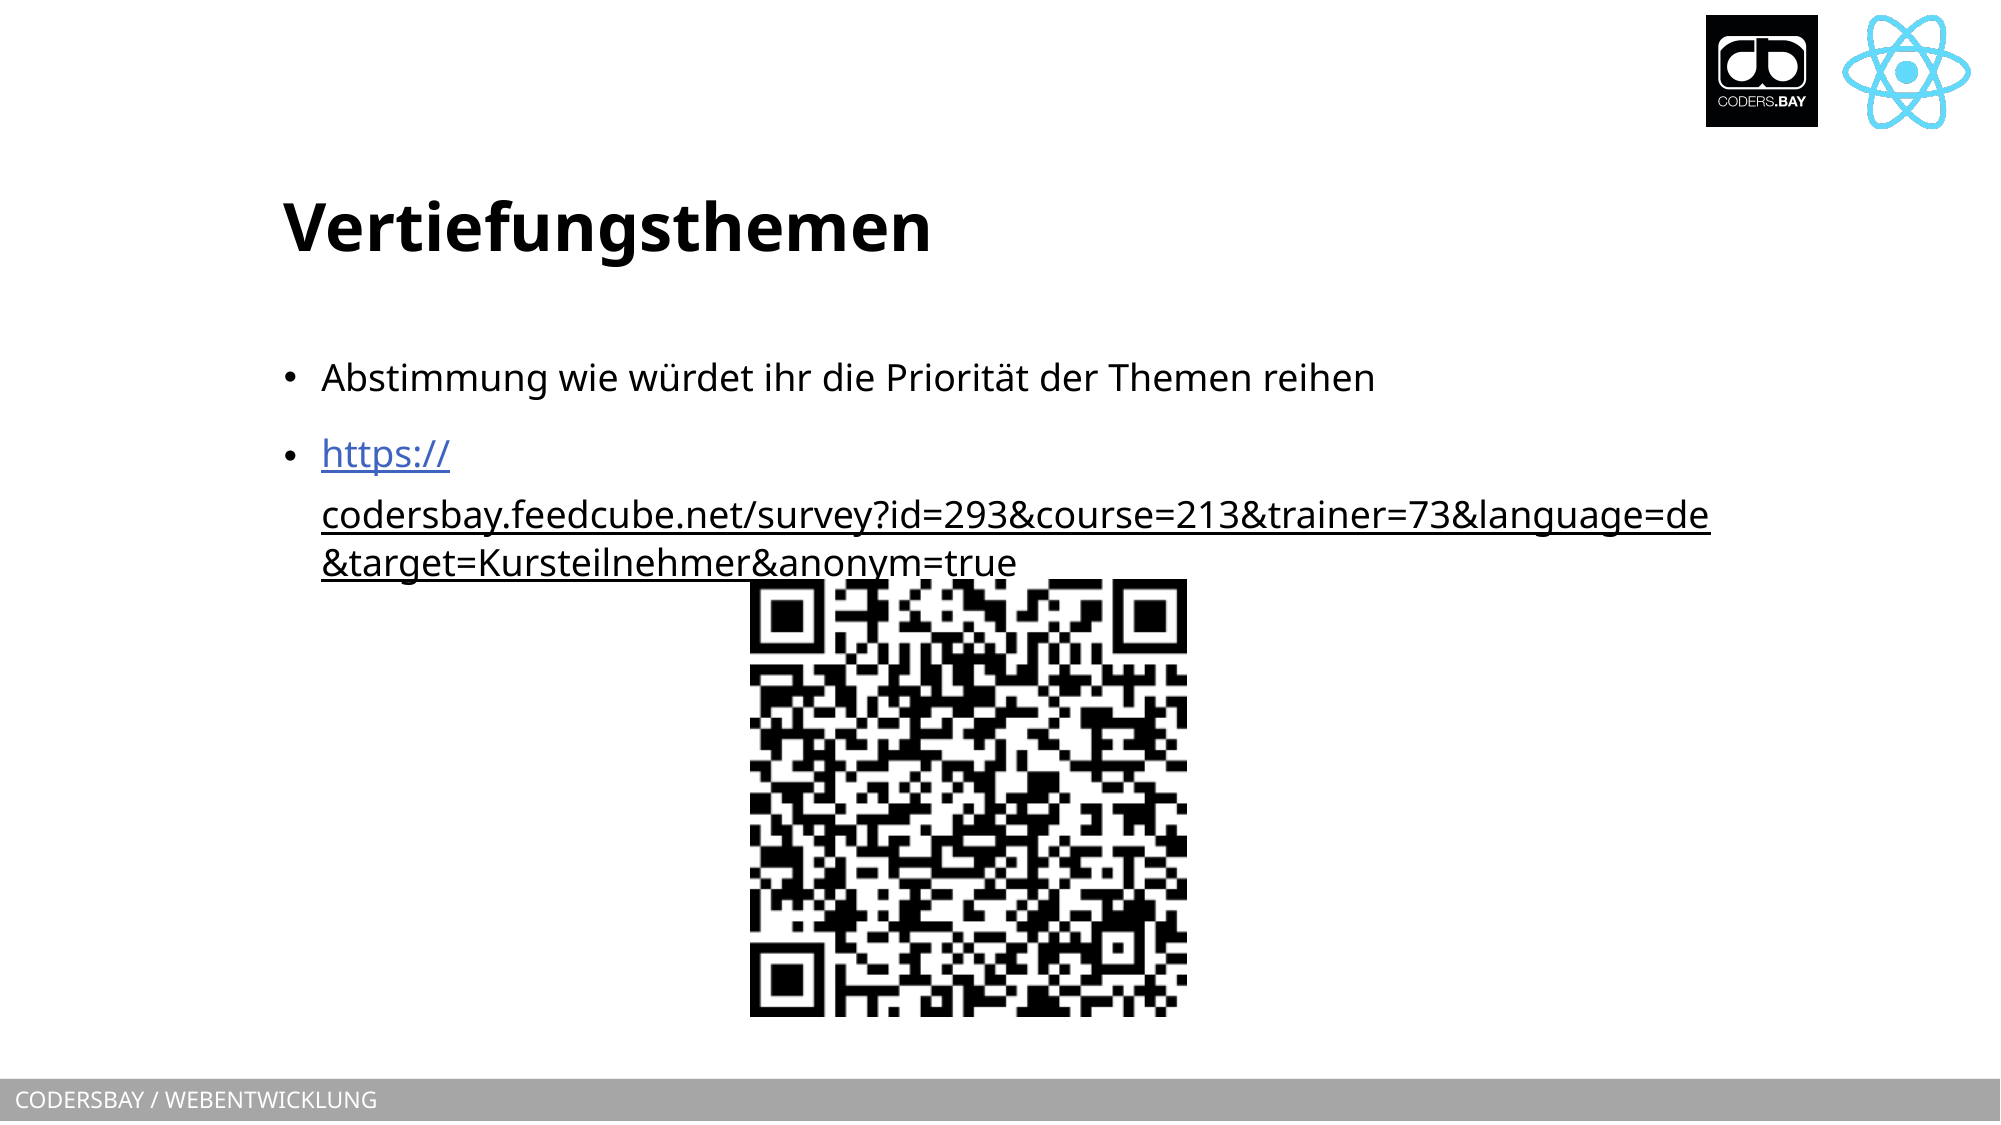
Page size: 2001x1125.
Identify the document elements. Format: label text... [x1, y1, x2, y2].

title Vertiefungsthemen [268, 112, 1732, 337]
picture [1841, 15, 1972, 129]
picture [1706, 15, 1818, 127]
list Abstimmung wie würdet ihr die Priorität der Themen reihen https://codersbay.feedcube.net/survey?id=293&course=213&trainer=73&language=de&target=Kursteilnehmer&anonym=true [268, 337, 1732, 1017]
picture [749, 579, 1187, 1017]
